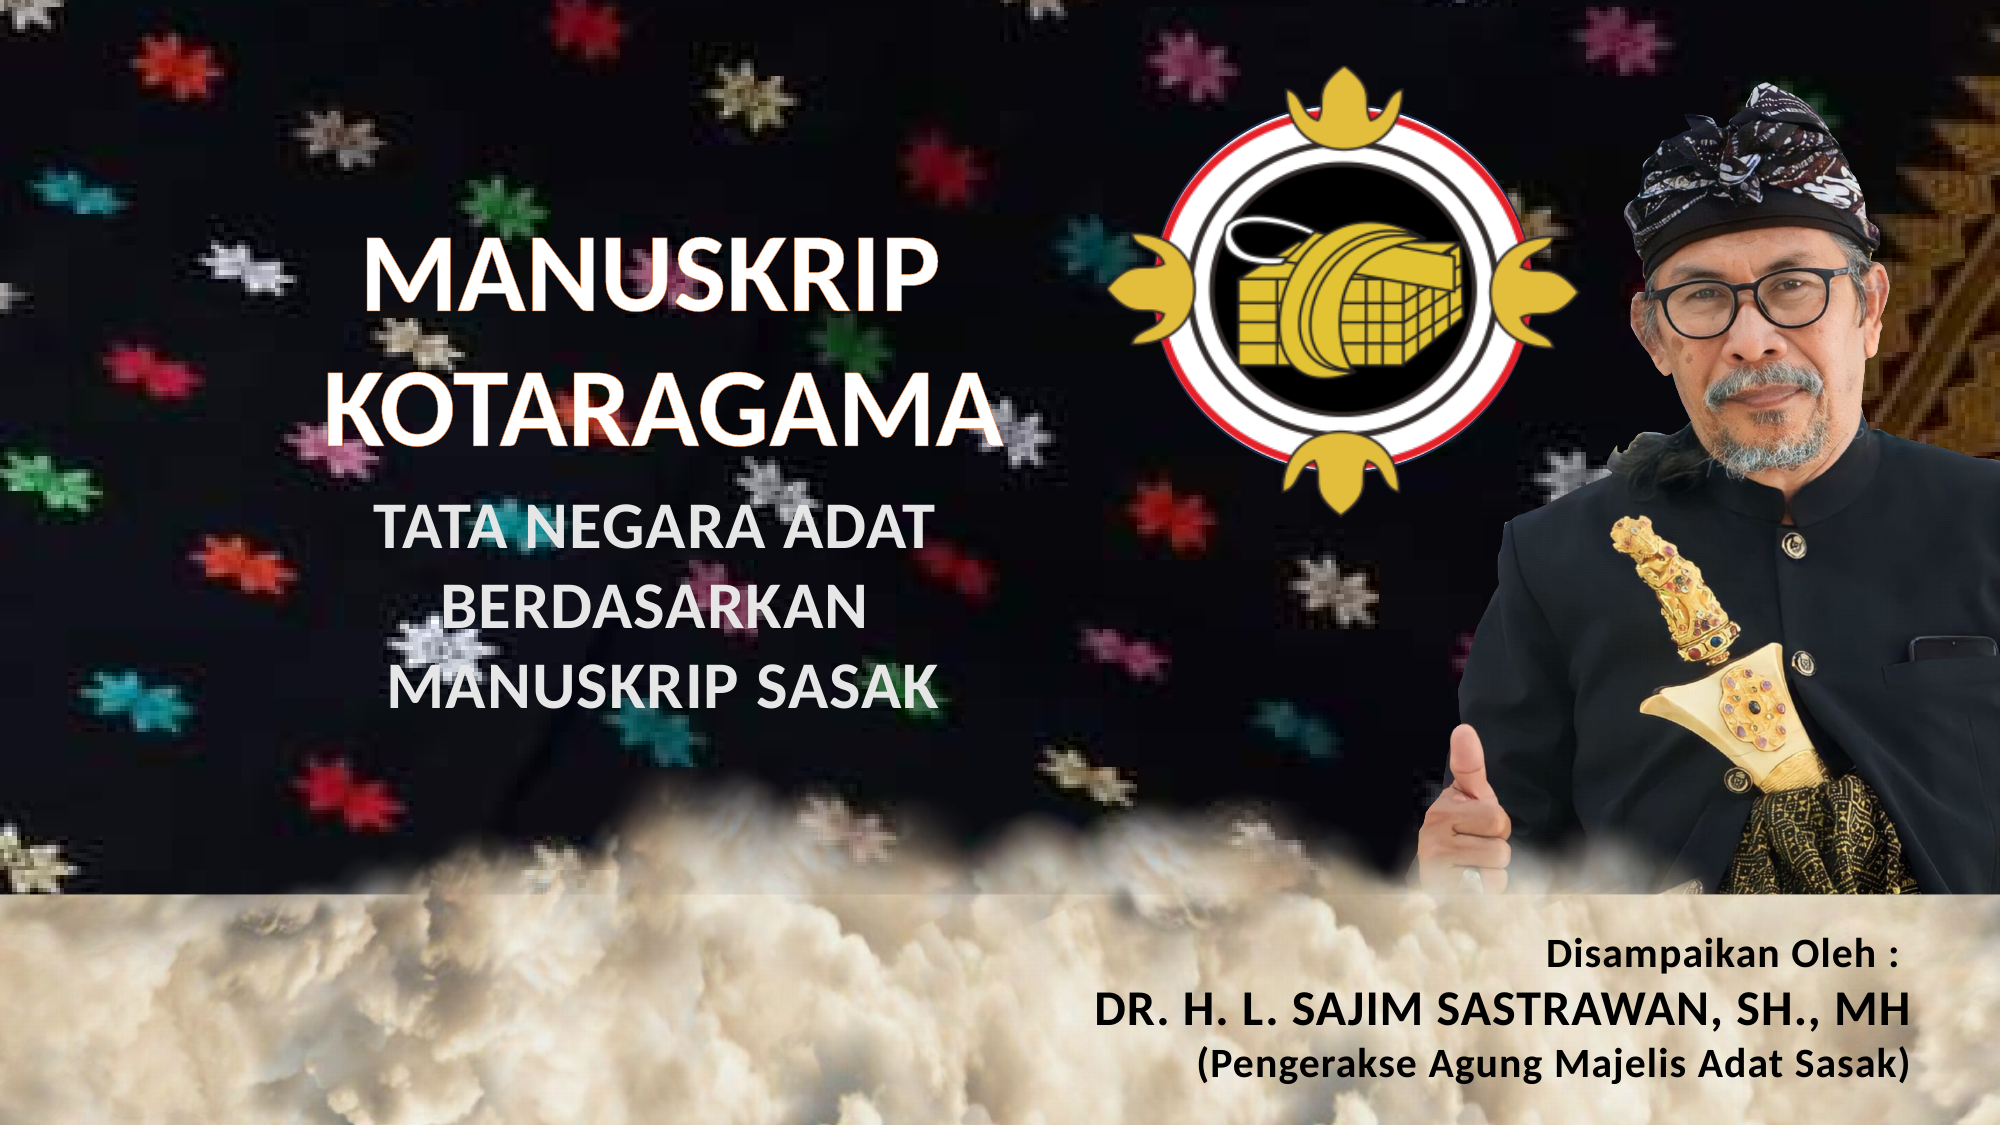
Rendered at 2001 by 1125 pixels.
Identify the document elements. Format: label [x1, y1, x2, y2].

picture [0, 0, 2000, 1125]
text_box [1105, 64, 1581, 518]
